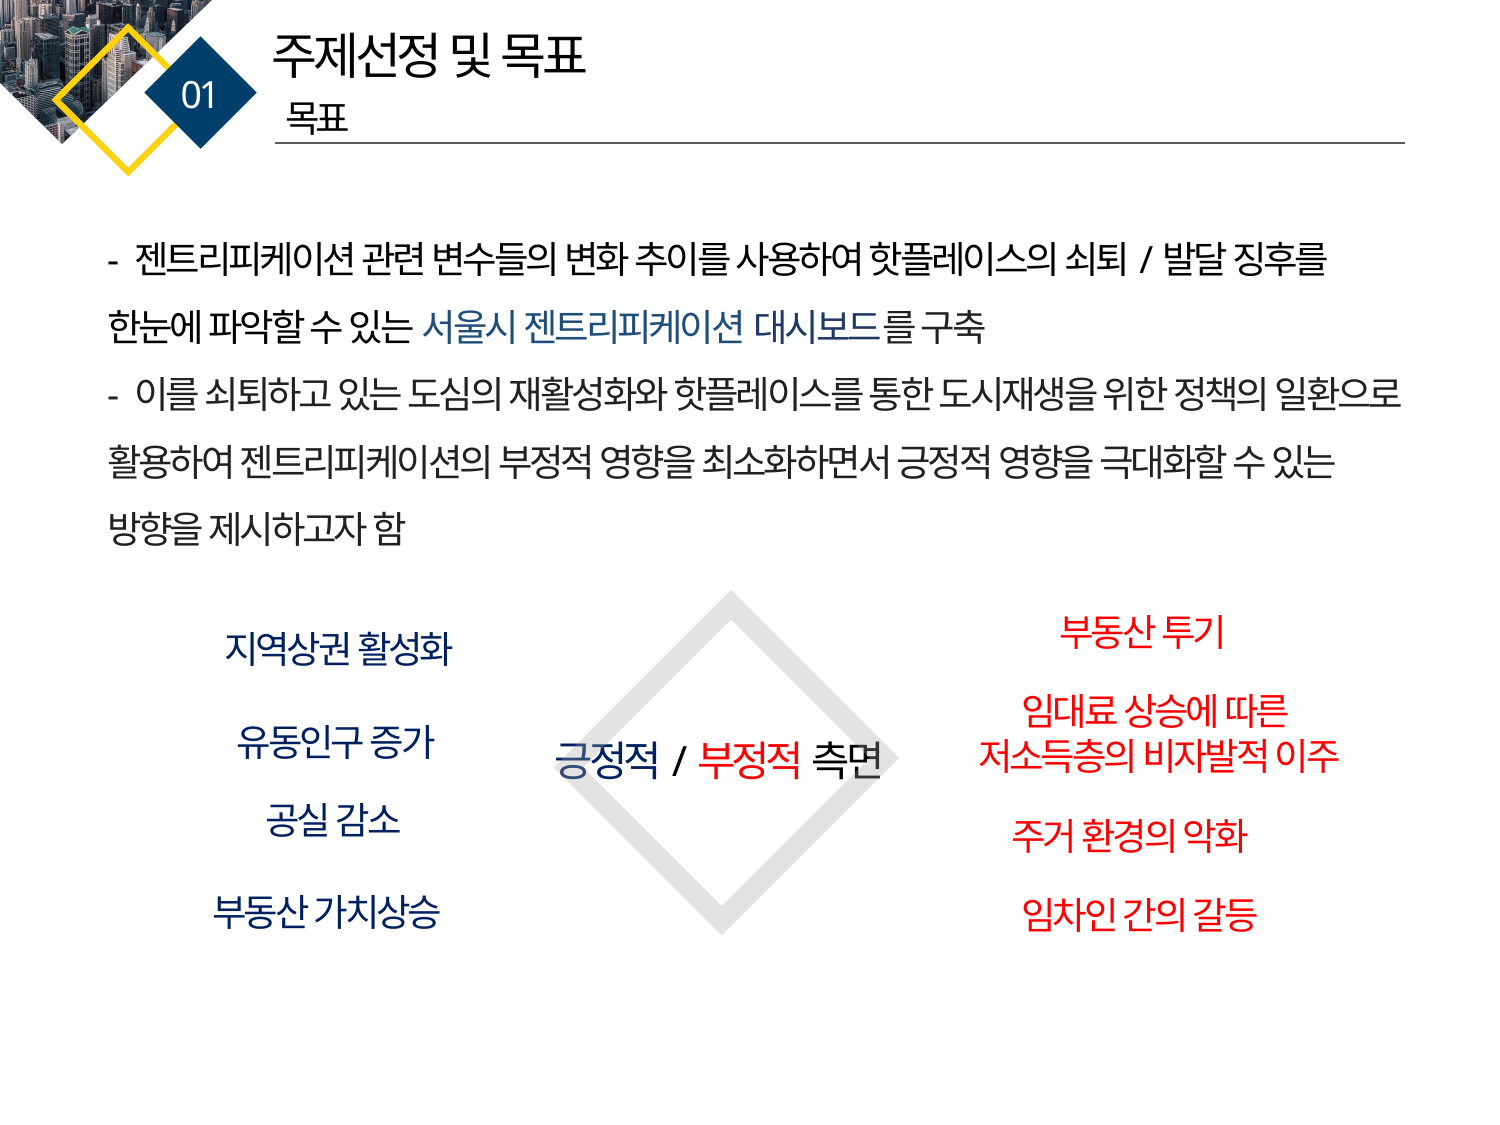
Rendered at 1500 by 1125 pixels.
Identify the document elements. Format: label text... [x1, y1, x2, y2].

text_box - 젠트리피케이션 관련 변수들의 변화 추이를 사용하여 핫플레이스의 쇠퇴/발달 징후를 한눈에 파악할 수 있는 서울시 젠트리피케이션 대시보드를 구축 - 이를 쇠퇴하고 있는 도심의 재활성화와 핫플레이스를 통한 도시재생을 위한 정책의 일환으로 활용하여 젠트리피케이션의 부정적 영향을 최소화하면서 긍정적 영향을 극대화할 수 있는 방향을 제시하고자 함 [92, 206, 1424, 559]
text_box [165, 600, 1396, 945]
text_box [0, 0, 1405, 151]
